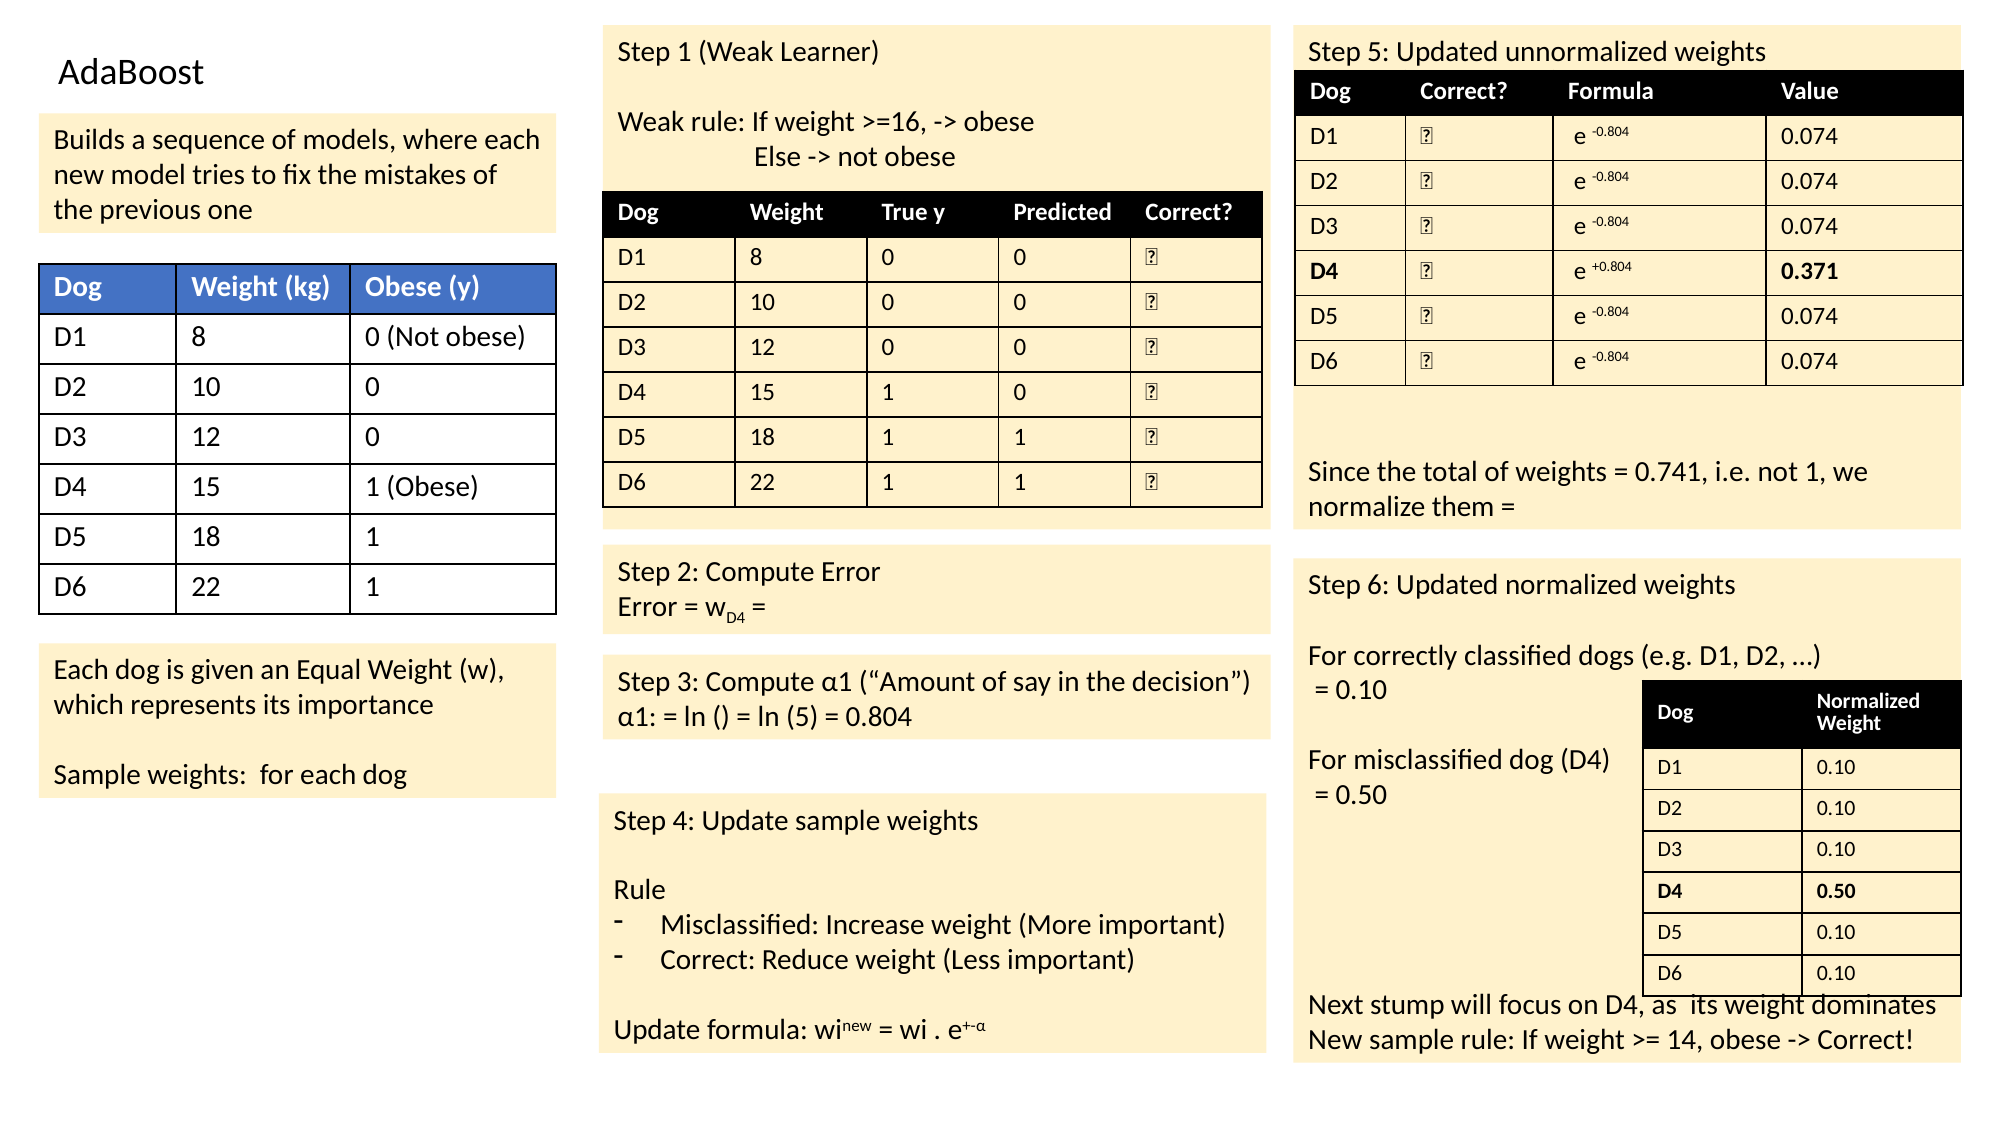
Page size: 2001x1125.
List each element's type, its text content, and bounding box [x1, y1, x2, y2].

table_cell 0 [868, 238, 998, 281]
table_cell ✅ [1131, 463, 1261, 506]
table_cell 0 [351, 415, 555, 463]
table_cell ✅ [1131, 328, 1261, 371]
table_cell 22 [736, 463, 866, 506]
table_cell 15 [177, 465, 349, 513]
table_cell D4 [604, 373, 734, 416]
table_header Weight [736, 193, 866, 236]
table_header Dog [40, 265, 175, 313]
table_cell 1 [351, 565, 555, 613]
table_cell 0 [868, 283, 998, 326]
table_cell 0.10 [1803, 790, 1960, 830]
table_cell 18 [736, 418, 866, 461]
table_cell D5 [604, 418, 734, 461]
table_cell D1 [1644, 749, 1801, 789]
table_cell D4 [40, 465, 175, 513]
text_box AdaBoost [43, 40, 253, 100]
table_cell 1 [868, 418, 998, 461]
table_cell D3 [1644, 832, 1801, 871]
text_box Step 1 (Weak Learner) Weak rule: If weight >=16, -> obese Else -> not obese [602, 25, 1271, 530]
table_cell ❌ [1131, 373, 1261, 416]
table_cell 1 [351, 515, 555, 563]
table_cell D1 [40, 315, 175, 363]
table_cell 10 [177, 365, 349, 413]
table_cell 18 [177, 515, 349, 563]
table_cell 15 [736, 373, 866, 416]
table_cell D1 [604, 238, 734, 281]
table_header Obese (y) [351, 265, 555, 313]
table_cell 1 [999, 418, 1130, 461]
table_cell 8 [736, 238, 866, 281]
table_cell 0.10 [1803, 914, 1960, 954]
table_cell 1 [999, 463, 1130, 506]
table_cell 0.50 [1803, 873, 1960, 912]
table_cell ✅ [1131, 418, 1261, 461]
table_cell 10 [736, 283, 866, 326]
table_cell 0 [999, 373, 1130, 416]
text_box Builds a sequence of models, where each new model tries to fix the mistakes of the previous one [38, 113, 557, 233]
table_cell 0 [999, 238, 1130, 281]
table_cell D2 [604, 283, 734, 326]
table_cell D5 [40, 515, 175, 563]
table_cell 8 [177, 315, 349, 363]
table_cell 0 [868, 328, 998, 371]
table_cell 0 [999, 328, 1130, 371]
table_header Dog [604, 193, 734, 236]
text_box Step 4: Update sample weights Rule Misclassified: Increase weight (More important) Correct: Reduce weight (Less important) Update formula: winew = wi . e+-α [598, 793, 1267, 1053]
table_header Correct? [1131, 193, 1261, 236]
table_cell ✅ [1131, 238, 1261, 281]
table_cell 0 (Not obese) [351, 315, 555, 363]
table_cell 0.10 [1803, 956, 1960, 995]
table_header Weight (kg) [177, 265, 349, 313]
table_cell ✅ [1131, 283, 1261, 326]
table_cell 1 (Obese) [351, 465, 555, 513]
table_cell D2 [40, 365, 175, 413]
table_cell D5 [1644, 914, 1801, 954]
table_cell 12 [736, 328, 866, 371]
table_cell D6 [1644, 956, 1801, 995]
table_cell D2 [1644, 790, 1801, 830]
table_cell D6 [40, 565, 175, 613]
table_cell D3 [604, 328, 734, 371]
table_header Predicted [999, 193, 1130, 236]
table_cell 12 [177, 415, 349, 463]
table_header Normalized Weight [1803, 682, 1960, 747]
table_cell 0 [351, 365, 555, 413]
table_cell D4 [1644, 873, 1801, 912]
table_cell 22 [177, 565, 349, 613]
table_header Dog [1644, 682, 1801, 747]
table_cell 0 [999, 283, 1130, 326]
table_cell 1 [868, 463, 998, 506]
table_cell 1 [868, 373, 998, 416]
table_cell 0.10 [1803, 749, 1960, 789]
table_cell 0.10 [1803, 832, 1960, 871]
table_header True y [868, 193, 998, 236]
table_cell D6 [604, 463, 734, 506]
table_cell D3 [40, 415, 175, 463]
